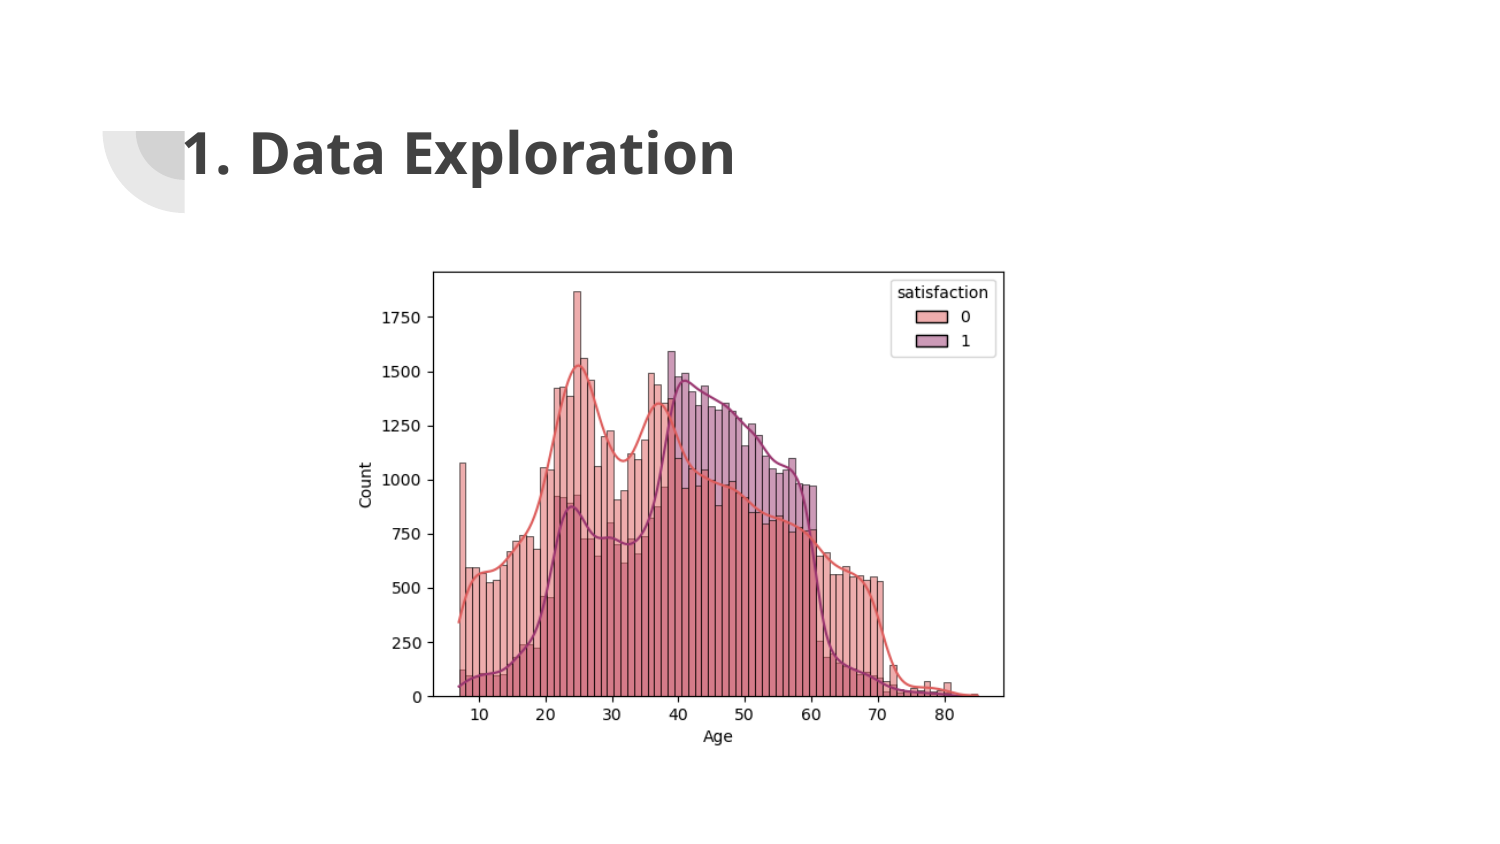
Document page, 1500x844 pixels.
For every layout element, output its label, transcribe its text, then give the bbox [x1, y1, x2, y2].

title Data Exploration [158, 101, 1127, 265]
picture [340, 205, 1077, 757]
